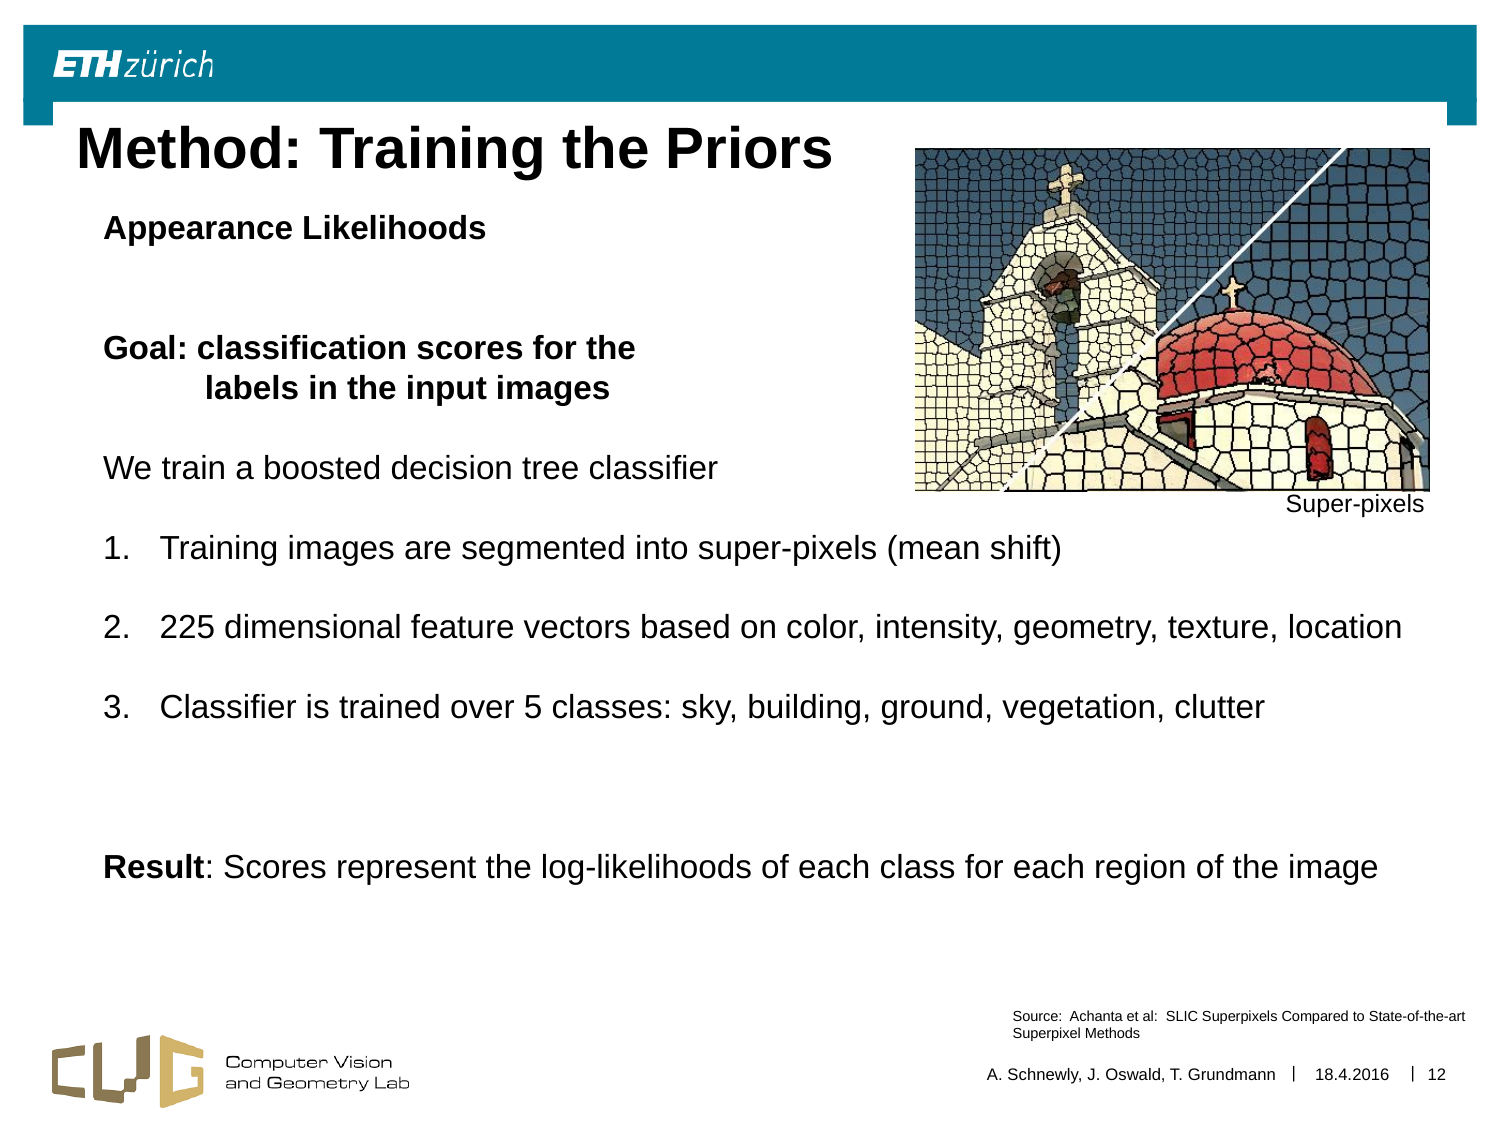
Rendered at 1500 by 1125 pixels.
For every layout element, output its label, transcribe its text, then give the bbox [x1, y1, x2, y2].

text_box Appearance Likelihoods Goal: classification scores for the labels in the input images We train a boosted decision tree classifier Training images are segmented into super-pixels (mean shift) 225 dimensional feature vectors based on color, intensity, geometry, texture, location Classifier is trained over 5 classes: sky, building, ground, vegetation, clutter Result: Scores represent the log-likelihoods of each class for each region of the image [88, 199, 1459, 1125]
picture [915, 148, 1430, 492]
text_box Super-pixels [1270, 479, 1440, 525]
title Method: Training the Priors [53, 101, 1447, 262]
text_box Source: Achanta et al: SLIC Superpixels Compared to State-of-the-art Superpixel Methods [998, 999, 1500, 1050]
picture [52, 1035, 88, 1108]
